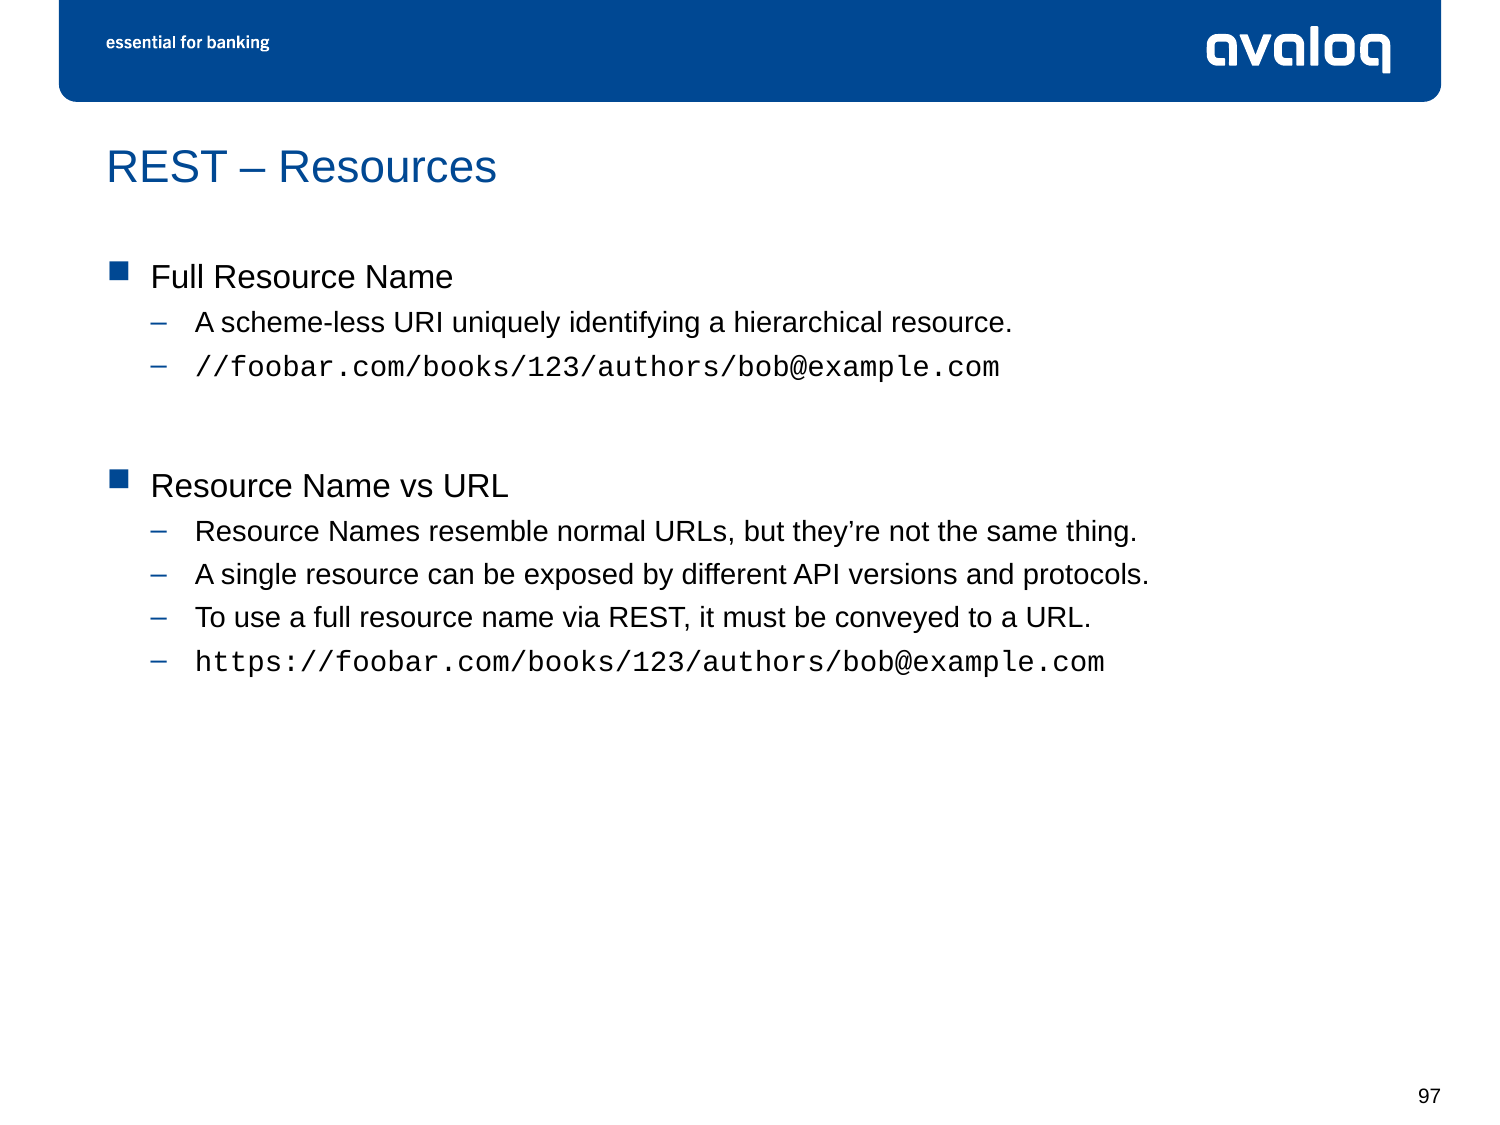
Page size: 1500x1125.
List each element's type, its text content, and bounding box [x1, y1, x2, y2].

title REST – Resources [105, 142, 1394, 215]
slide_number 97 [1200, 1082, 1442, 1112]
list Full Resource Name A scheme-less URI uniquely identifying a hierarchical resource. //foobar.com/books/123/authors/bob@example.com Resource Name vs URL Resource Names resemble normal URLs, but they’re not the same thing. A single resource can be exposed by different API versions and protocols. To use a full resource name via REST, it must be conveyed to a URL. https://foobar.com/books/123/authors/bob@example.com [105, 255, 1394, 1042]
